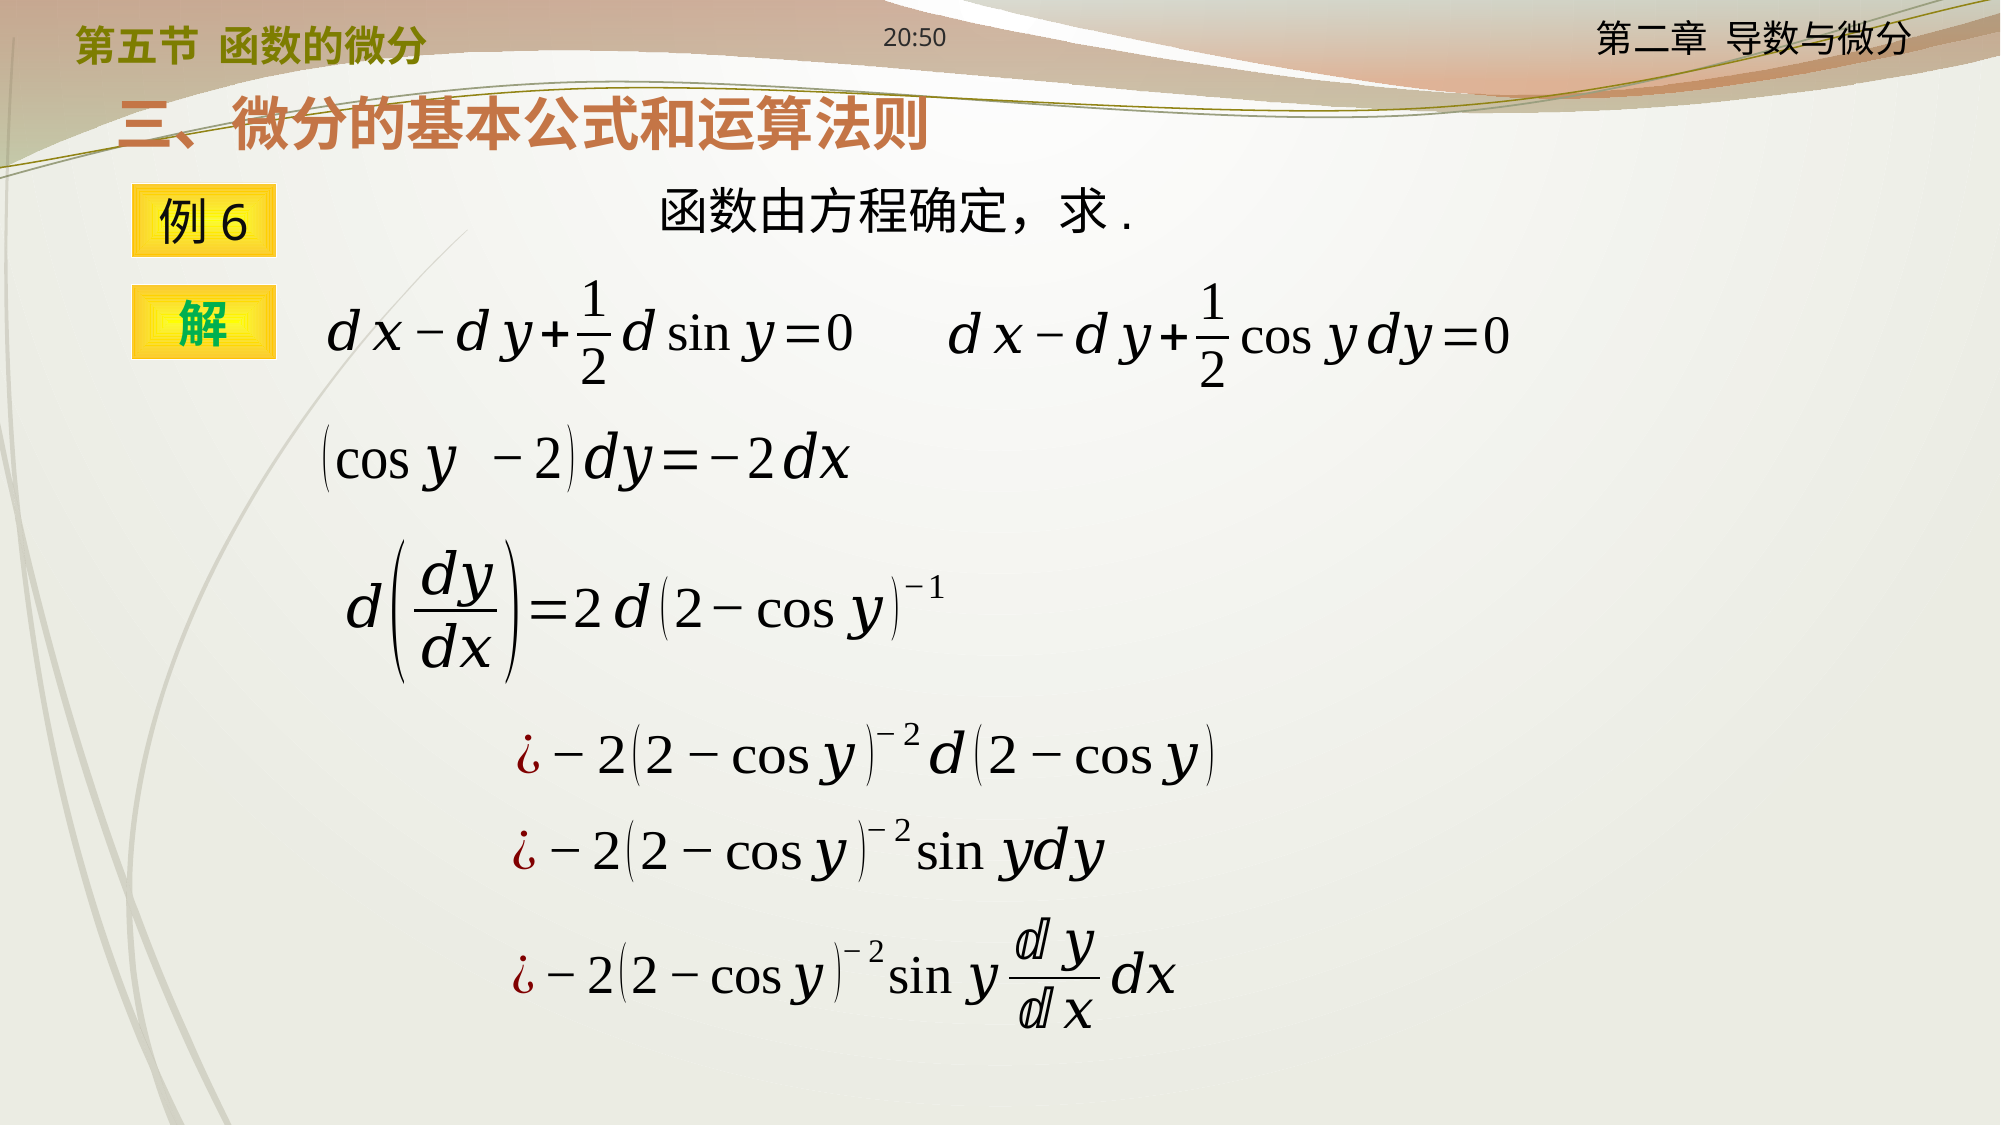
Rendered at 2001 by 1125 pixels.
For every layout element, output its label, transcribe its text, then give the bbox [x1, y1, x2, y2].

text_box 例6 [131, 182, 277, 258]
text_box 解 [131, 284, 277, 360]
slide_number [883, 0, 1017, 56]
text_box 第五节 函数的微分 [59, 12, 443, 78]
text_box 三、微分的基本公式和运算法则 [100, 71, 993, 172]
